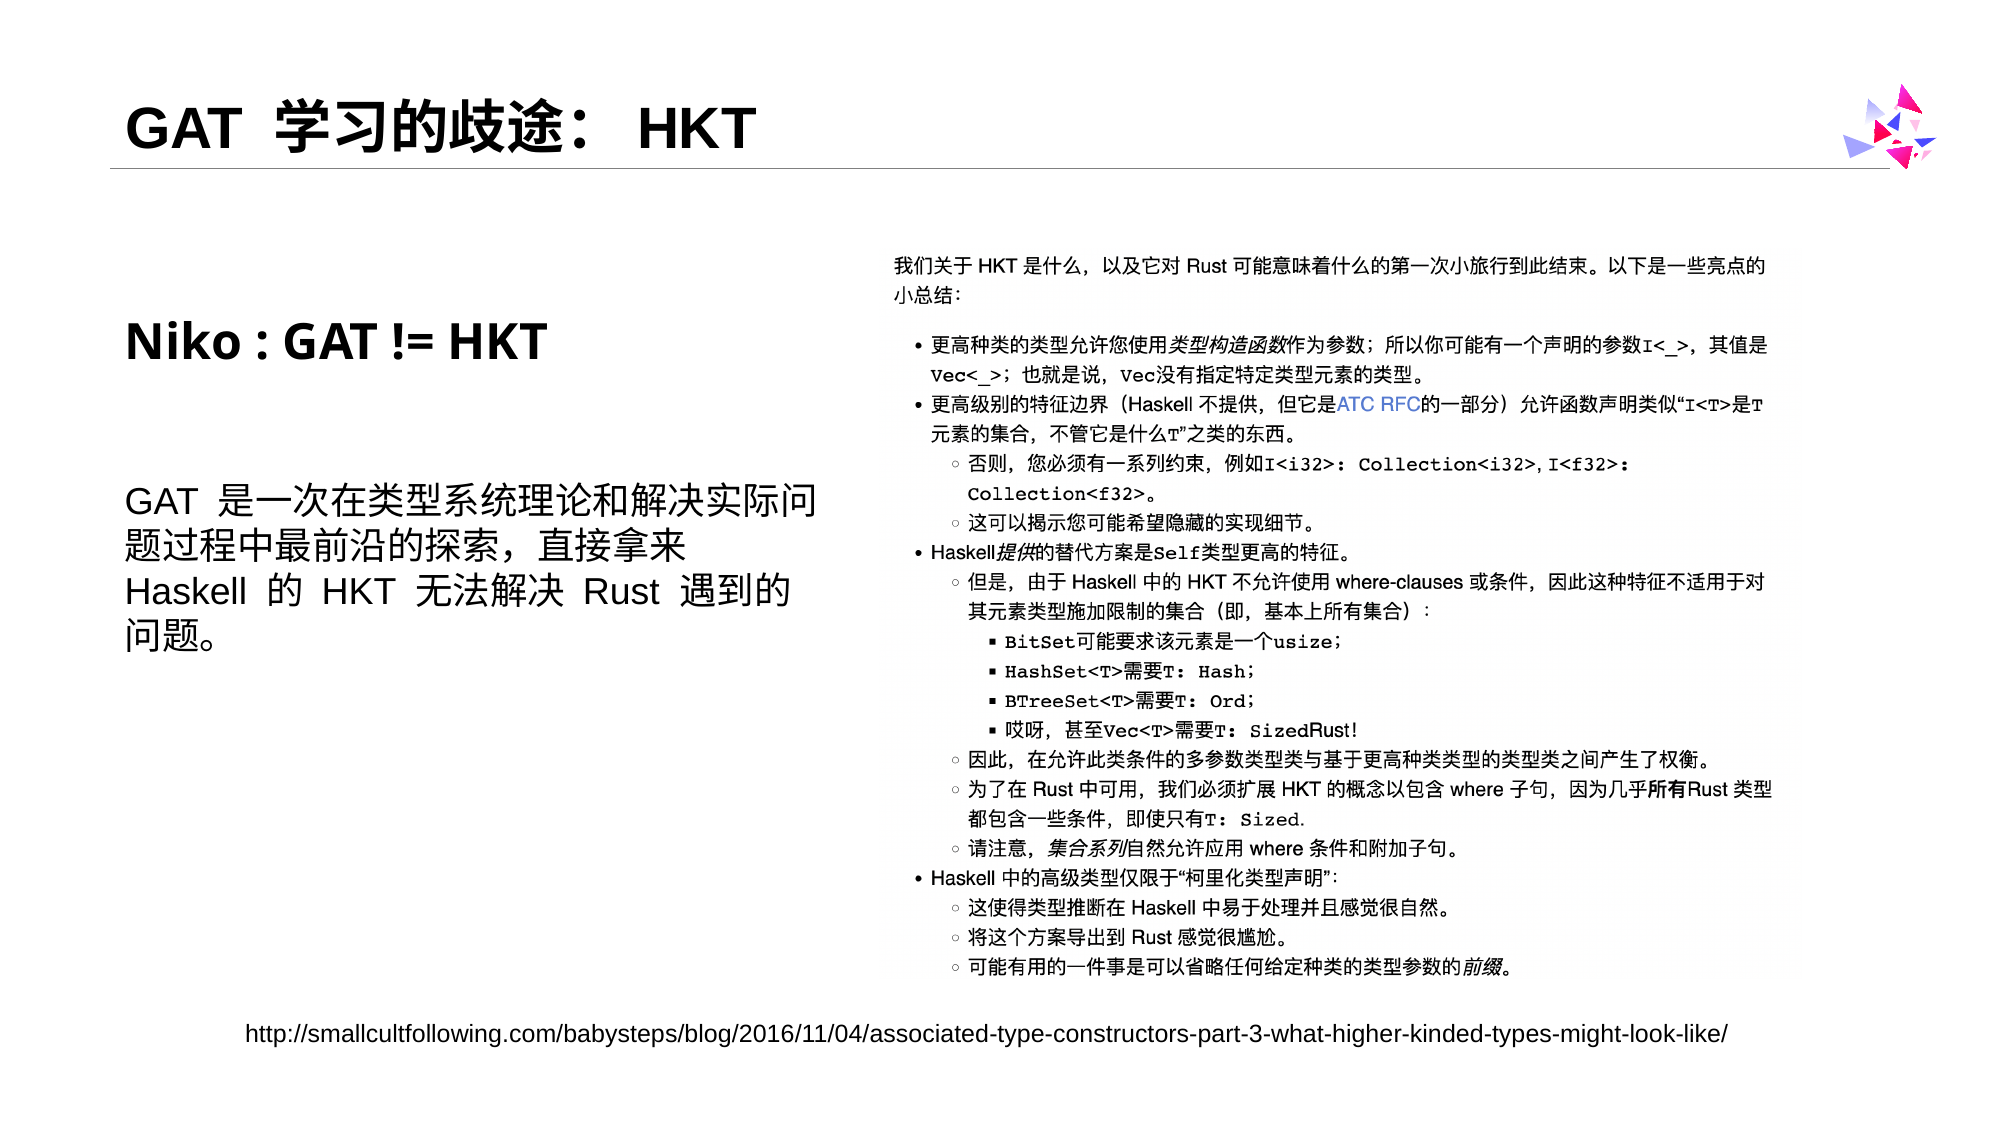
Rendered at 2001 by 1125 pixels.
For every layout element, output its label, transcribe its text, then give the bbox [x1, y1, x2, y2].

picture [879, 248, 1802, 979]
title GAT 学习的歧途：HKT [109, 0, 1890, 169]
slide_number [1412, 1023, 1890, 1058]
text_box Niko : GAT != HKT [109, 301, 879, 377]
text_box GAT 是一次在类型系统理论和解决实际问题过程中最前沿的探索，直接拿来 Haskell 的 HKT 无法解决 Rust 遇到的问题。 [109, 469, 840, 665]
text_box http://smallcultfollowing.com/babysteps/blog/2016/11/04/associated-type-constructors-part-3-what-higher-kinded-types-might-look-like/ [230, 1010, 1747, 1056]
